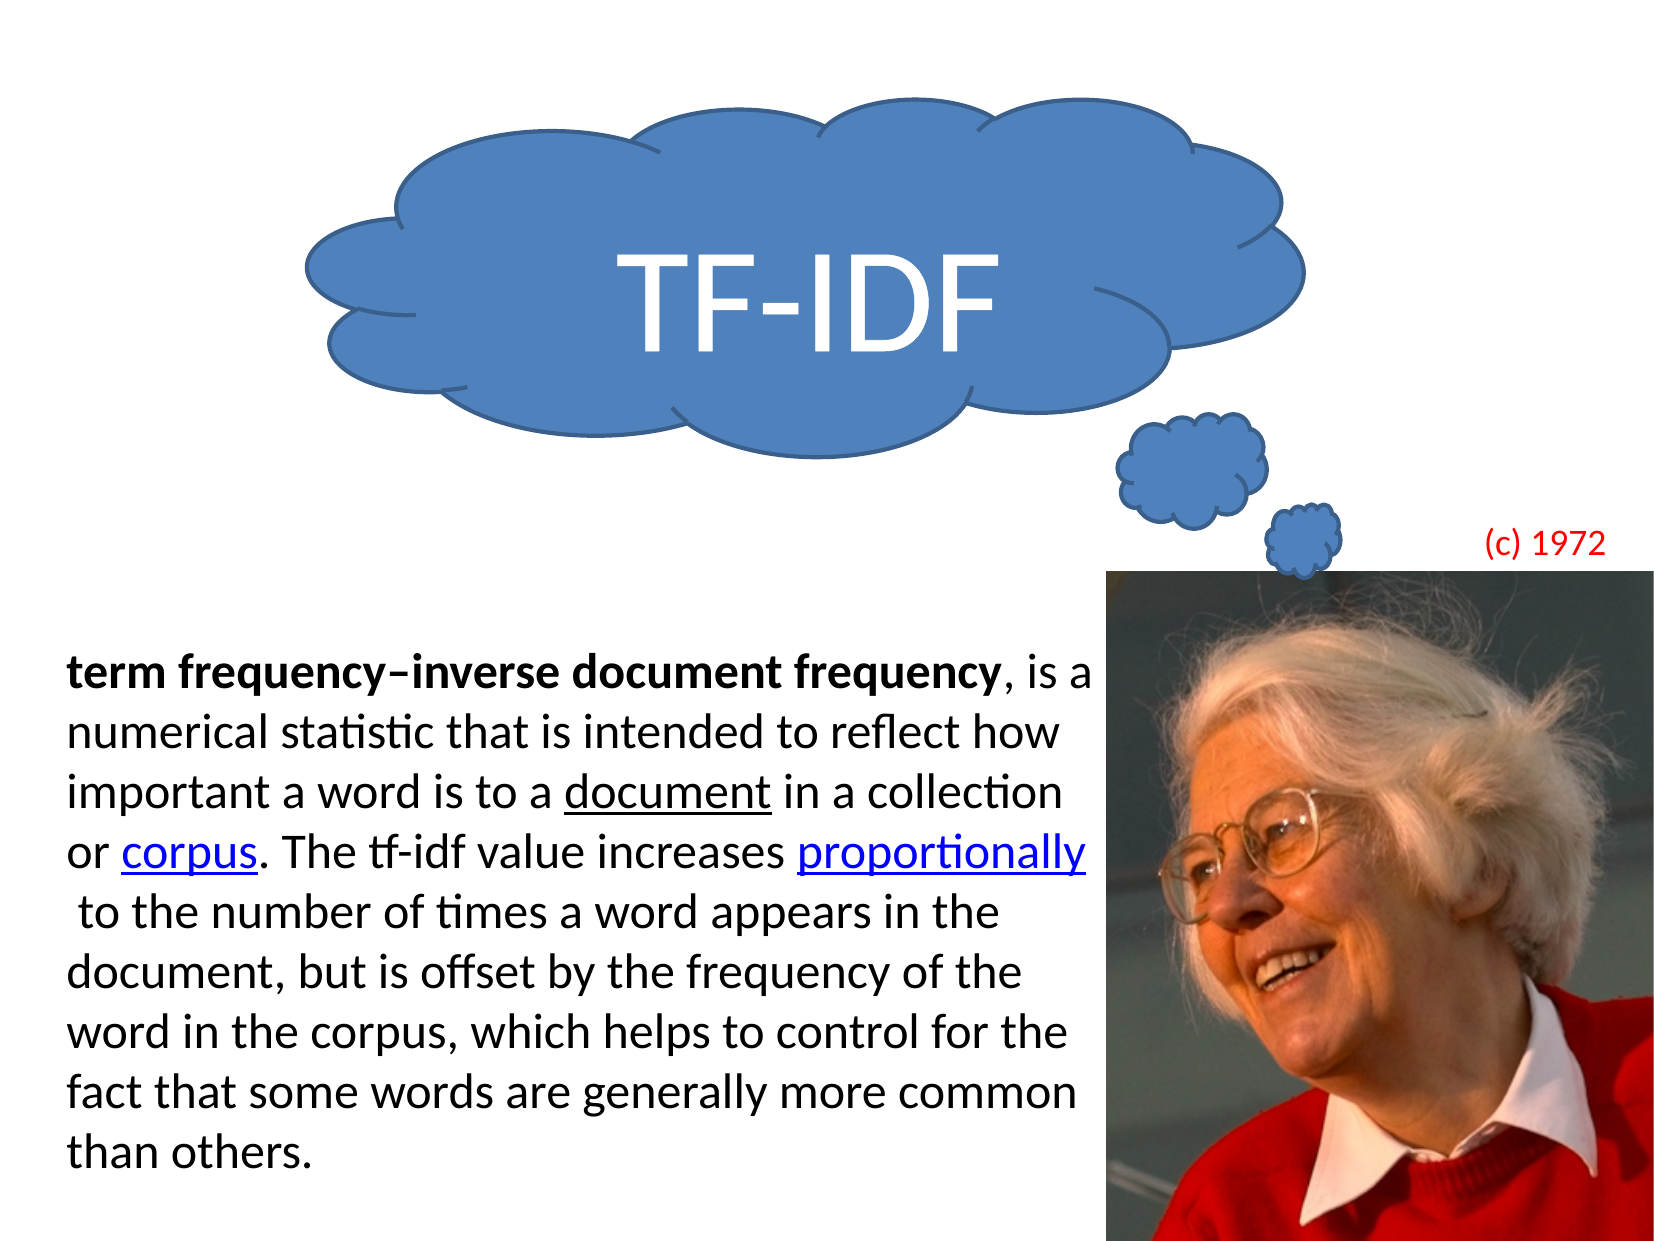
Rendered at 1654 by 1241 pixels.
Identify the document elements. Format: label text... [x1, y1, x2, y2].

text_box [304, 97, 1306, 460]
text_box TF-IDF [601, 193, 1171, 389]
text_box (c) 1972 [1468, 510, 1654, 571]
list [1105, 571, 1654, 1241]
text_box [1264, 502, 1343, 569]
text_box [1115, 412, 1269, 531]
text_box term frequency–inverse document frequency, is a numerical statistic that is intended to reflect how important a word is to a document in a collection or corpus. The tf-idf value increases proportionally to the number of times a word appears in the document, but is offset by the frequency of the word in the corpus, which helps to control for the fact that some words are generally more common than others. [51, 631, 1100, 1186]
